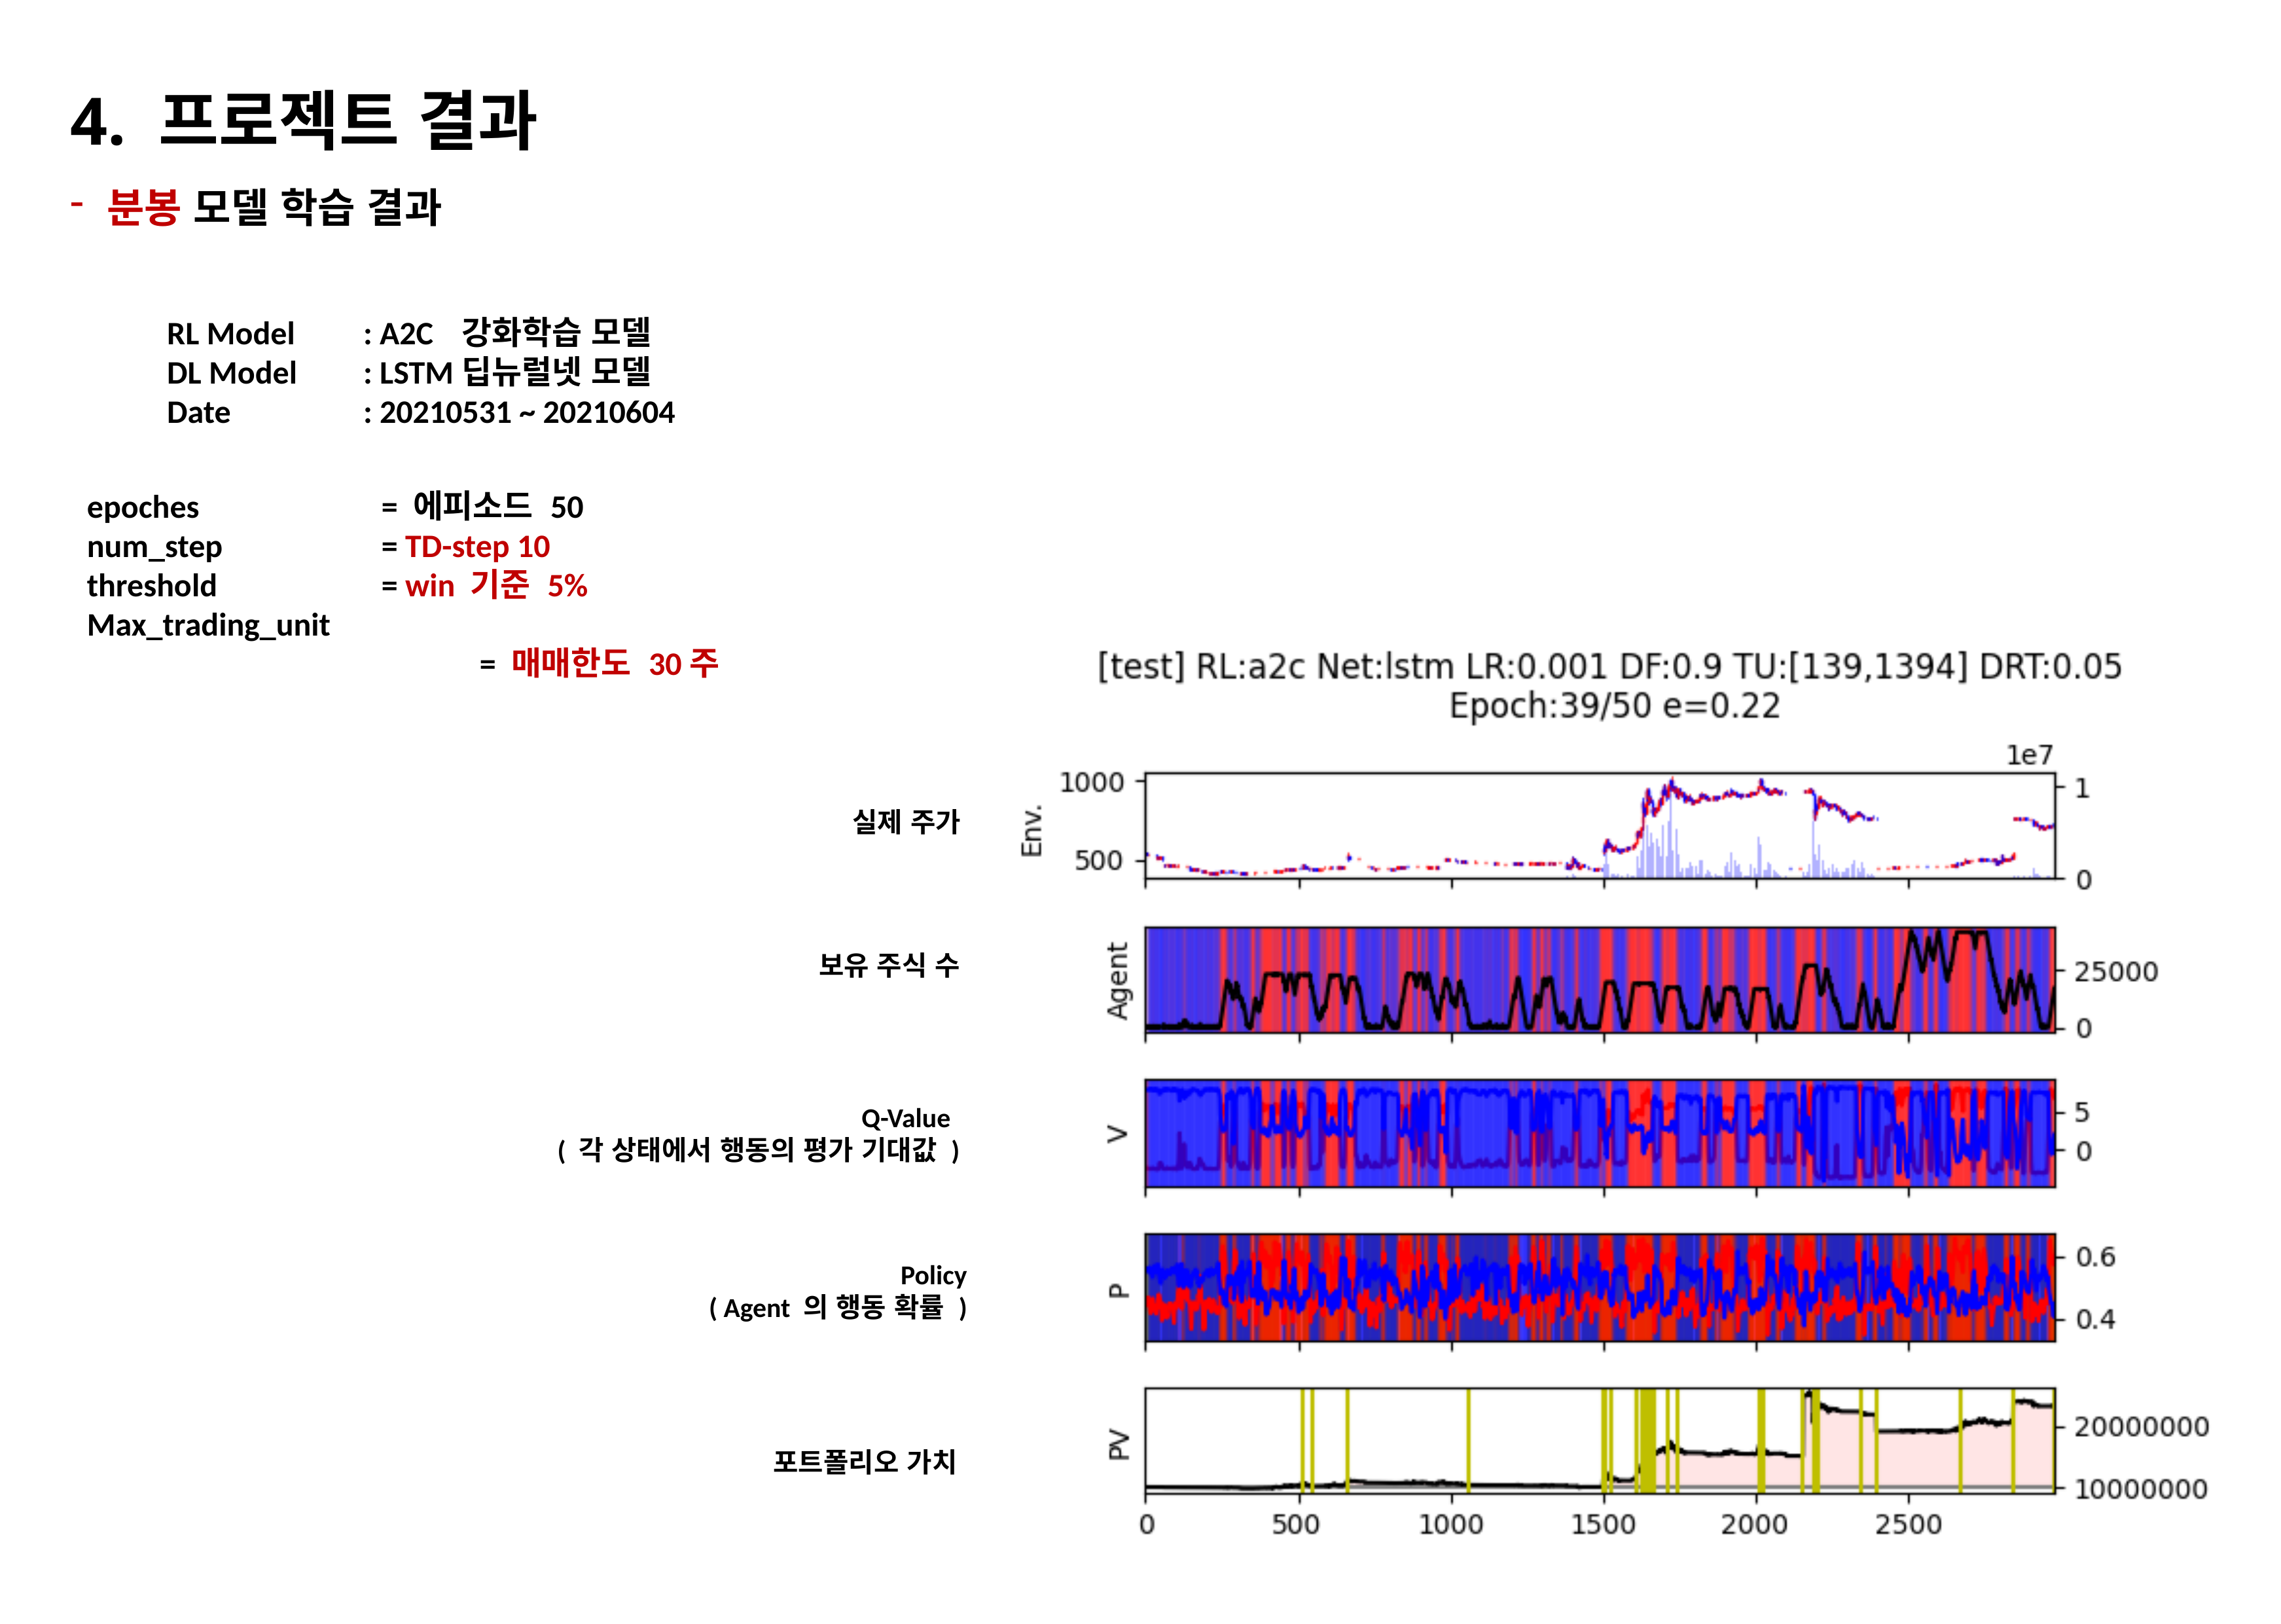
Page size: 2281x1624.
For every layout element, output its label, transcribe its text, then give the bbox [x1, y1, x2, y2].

text_box 포트폴리오 가치 [763, 1440, 967, 1483]
text_box Policy ( Agent 의 행동 확률 ) [699, 1252, 977, 1328]
text_box epoches = 에피소드 50 num_step = TD-step 10 threshold = win 기준 5% Max_trading_unit = 매매한도 30주 [77, 480, 730, 687]
text_box RL Model : A2C 강화학습 모델 DL Model : LSTM 딥뉴럴넷 모델 Date : 20210531 ~ 20210604 [157, 307, 685, 474]
text_box 보유 주식 수 [809, 943, 970, 986]
picture [991, 632, 2240, 1570]
text_box 4. 프로젝트 결과 분봉 모델 학습 결과 [60, 54, 1024, 236]
text_box 실제 주가 [842, 800, 971, 843]
text_box Q-Value ( 각 상태에서 행동의 평가 기대값 ) [547, 1095, 969, 1170]
